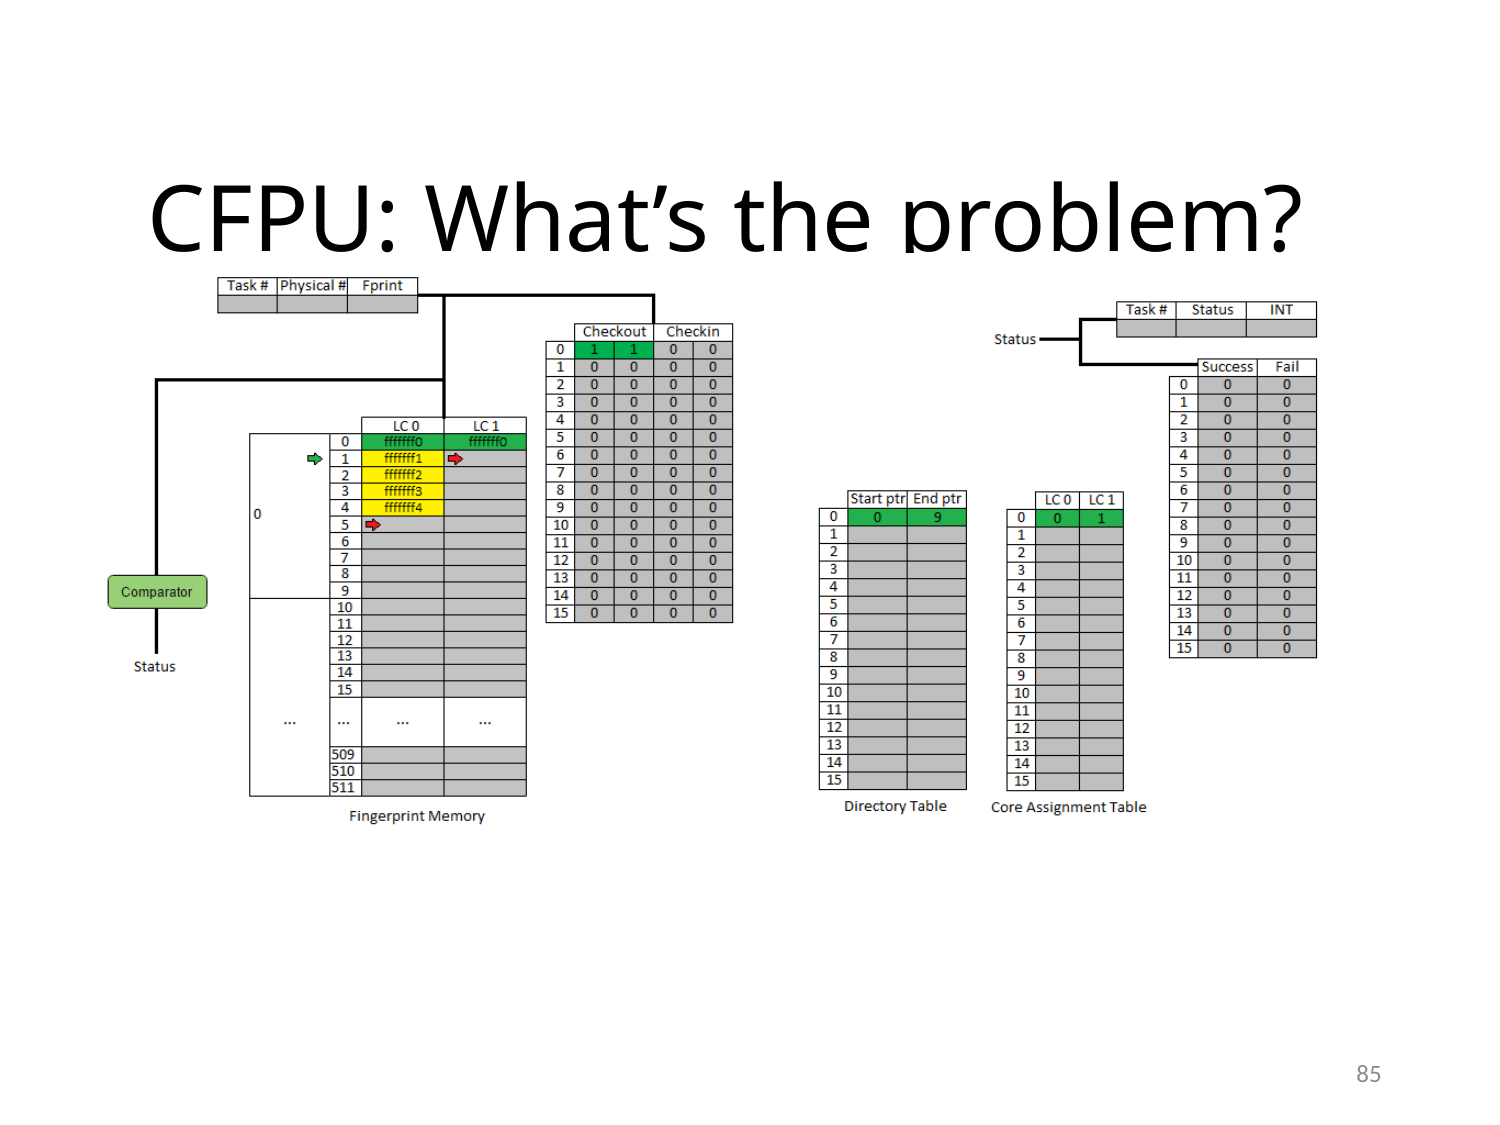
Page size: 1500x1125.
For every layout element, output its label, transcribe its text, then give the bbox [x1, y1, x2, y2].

slide_number 85 [1059, 1042, 1397, 1103]
picture [89, 253, 1327, 833]
title CFPU: What’s the problem? [79, 140, 1374, 304]
